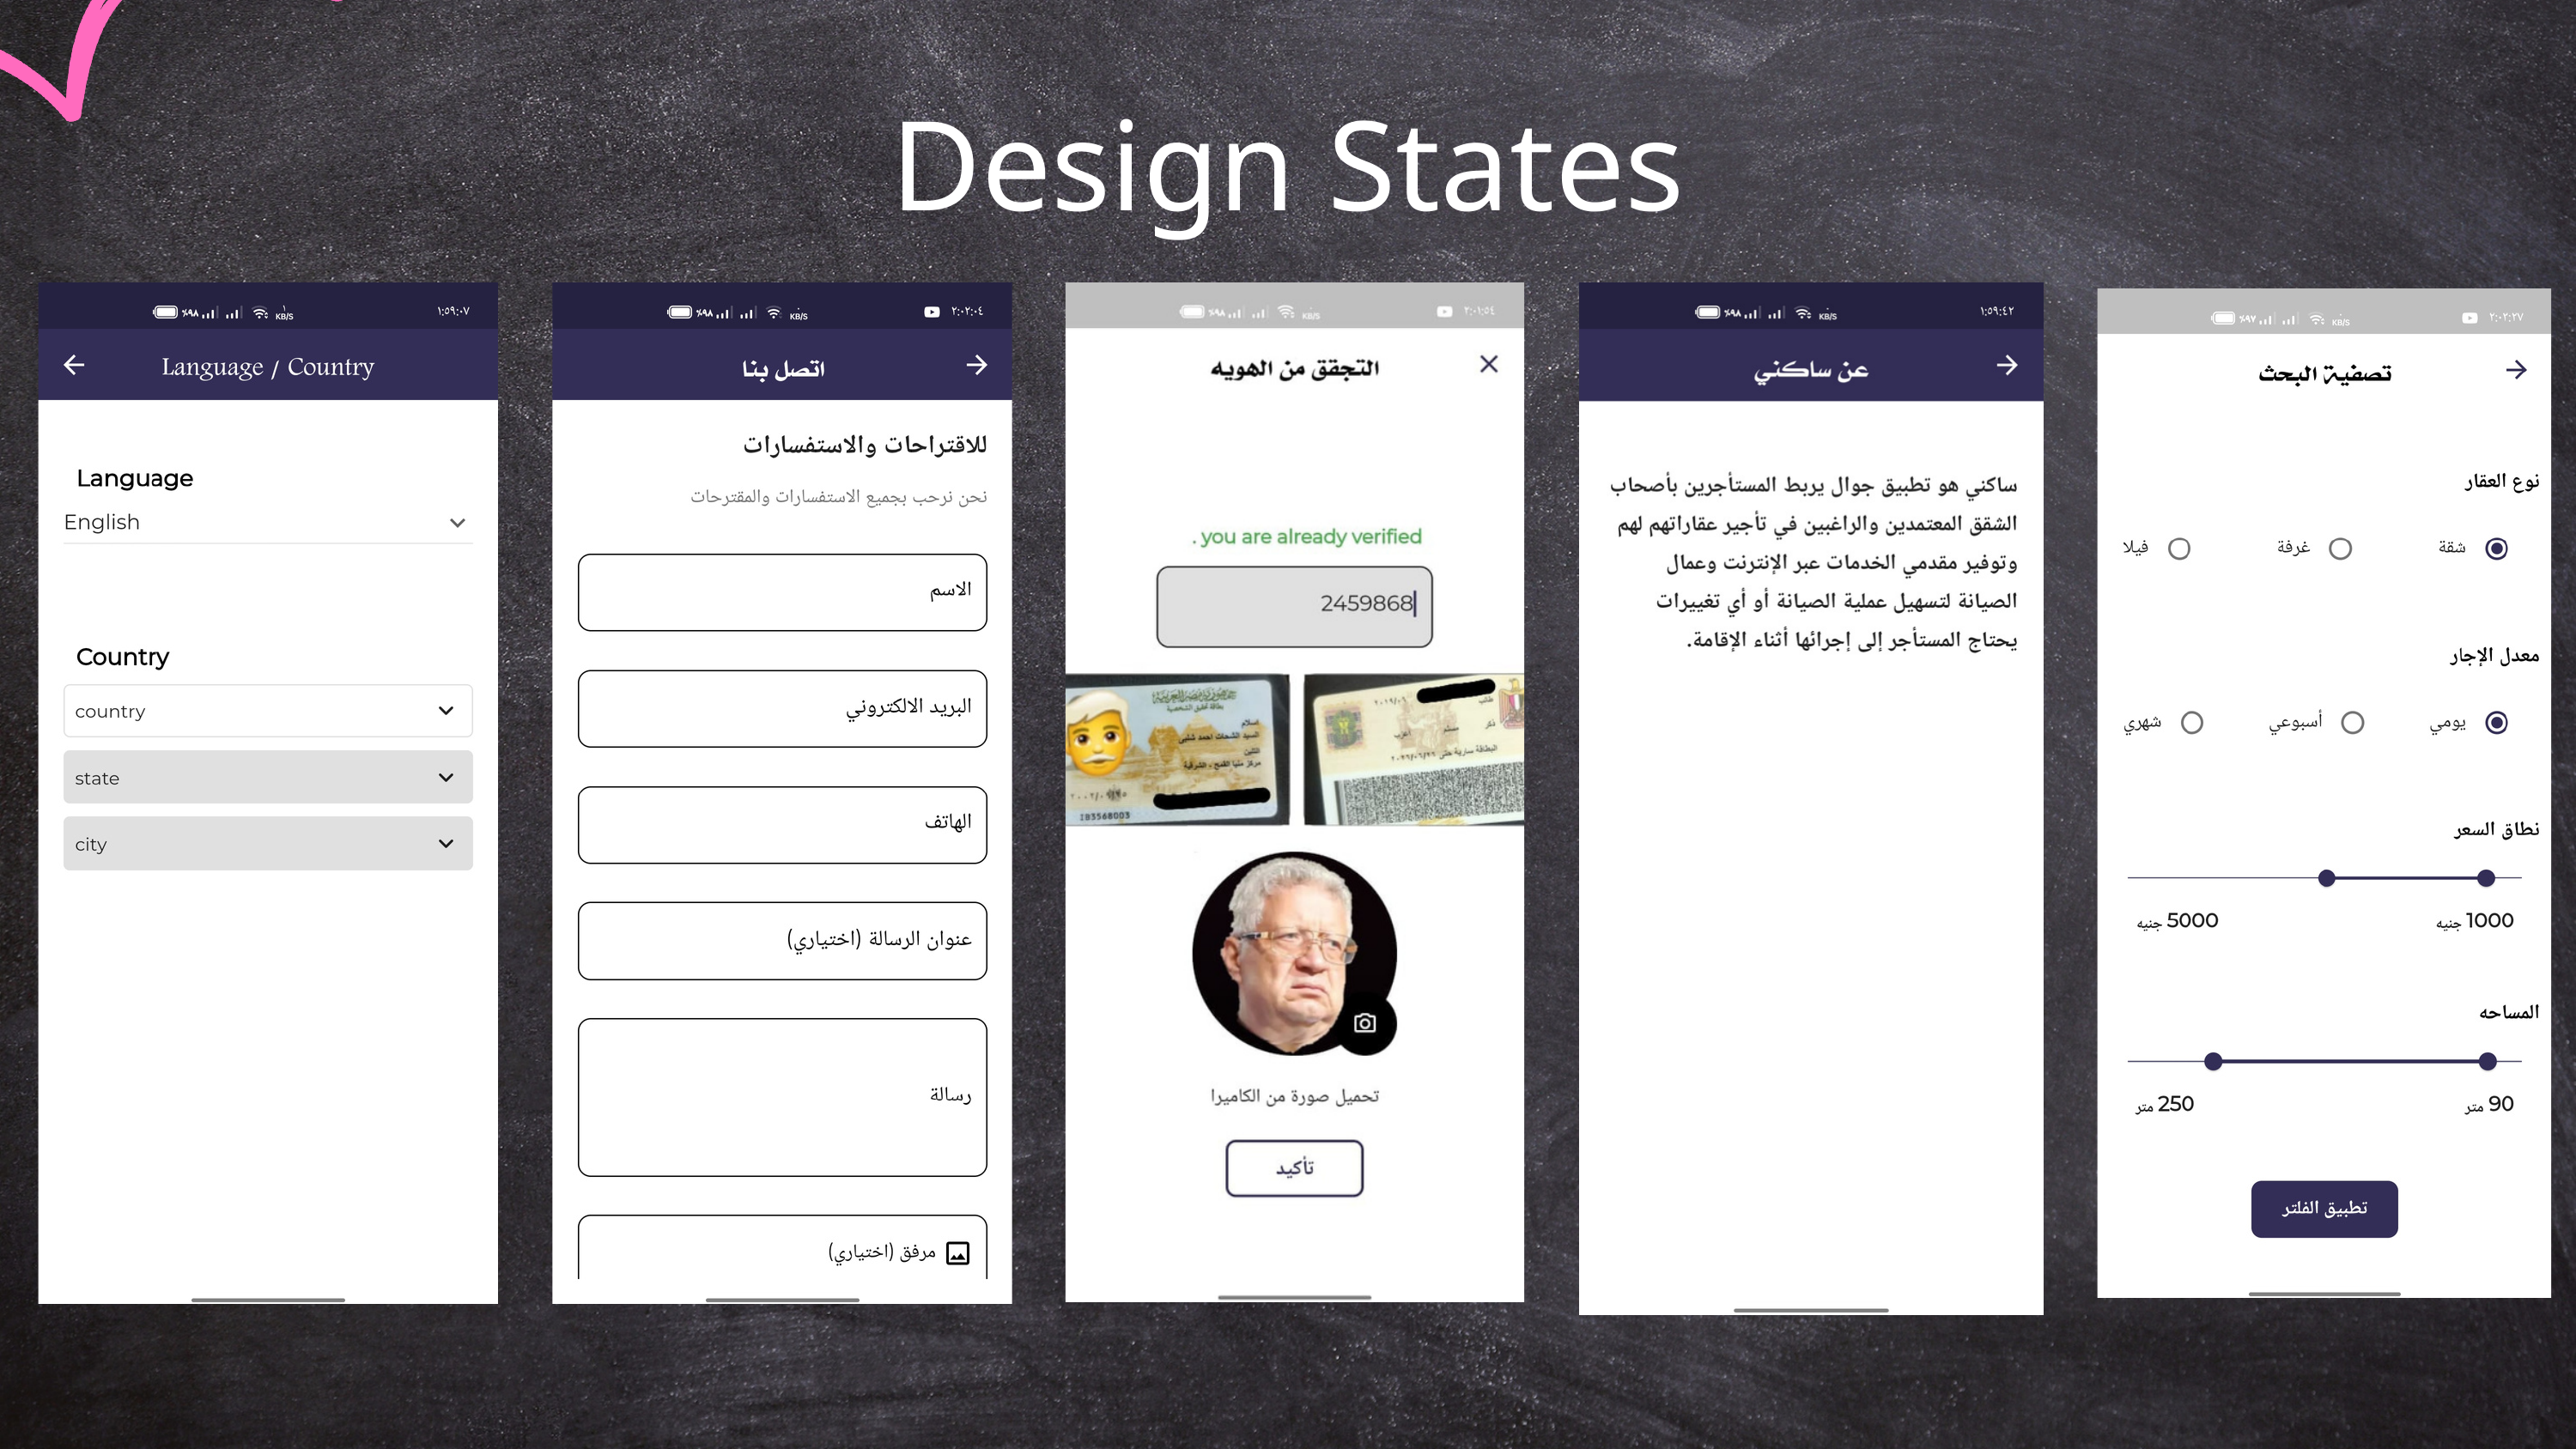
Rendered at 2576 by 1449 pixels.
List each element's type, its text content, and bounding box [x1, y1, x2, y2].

text_box [0, 0, 2576, 1449]
text_box [552, 282, 1012, 1304]
text_box [0, 0, 349, 220]
text_box [2097, 288, 2552, 1298]
text_box [38, 282, 498, 1304]
text_box Design States [765, 62, 1811, 236]
text_box [1579, 282, 2044, 1315]
text_box [1065, 282, 1525, 1302]
